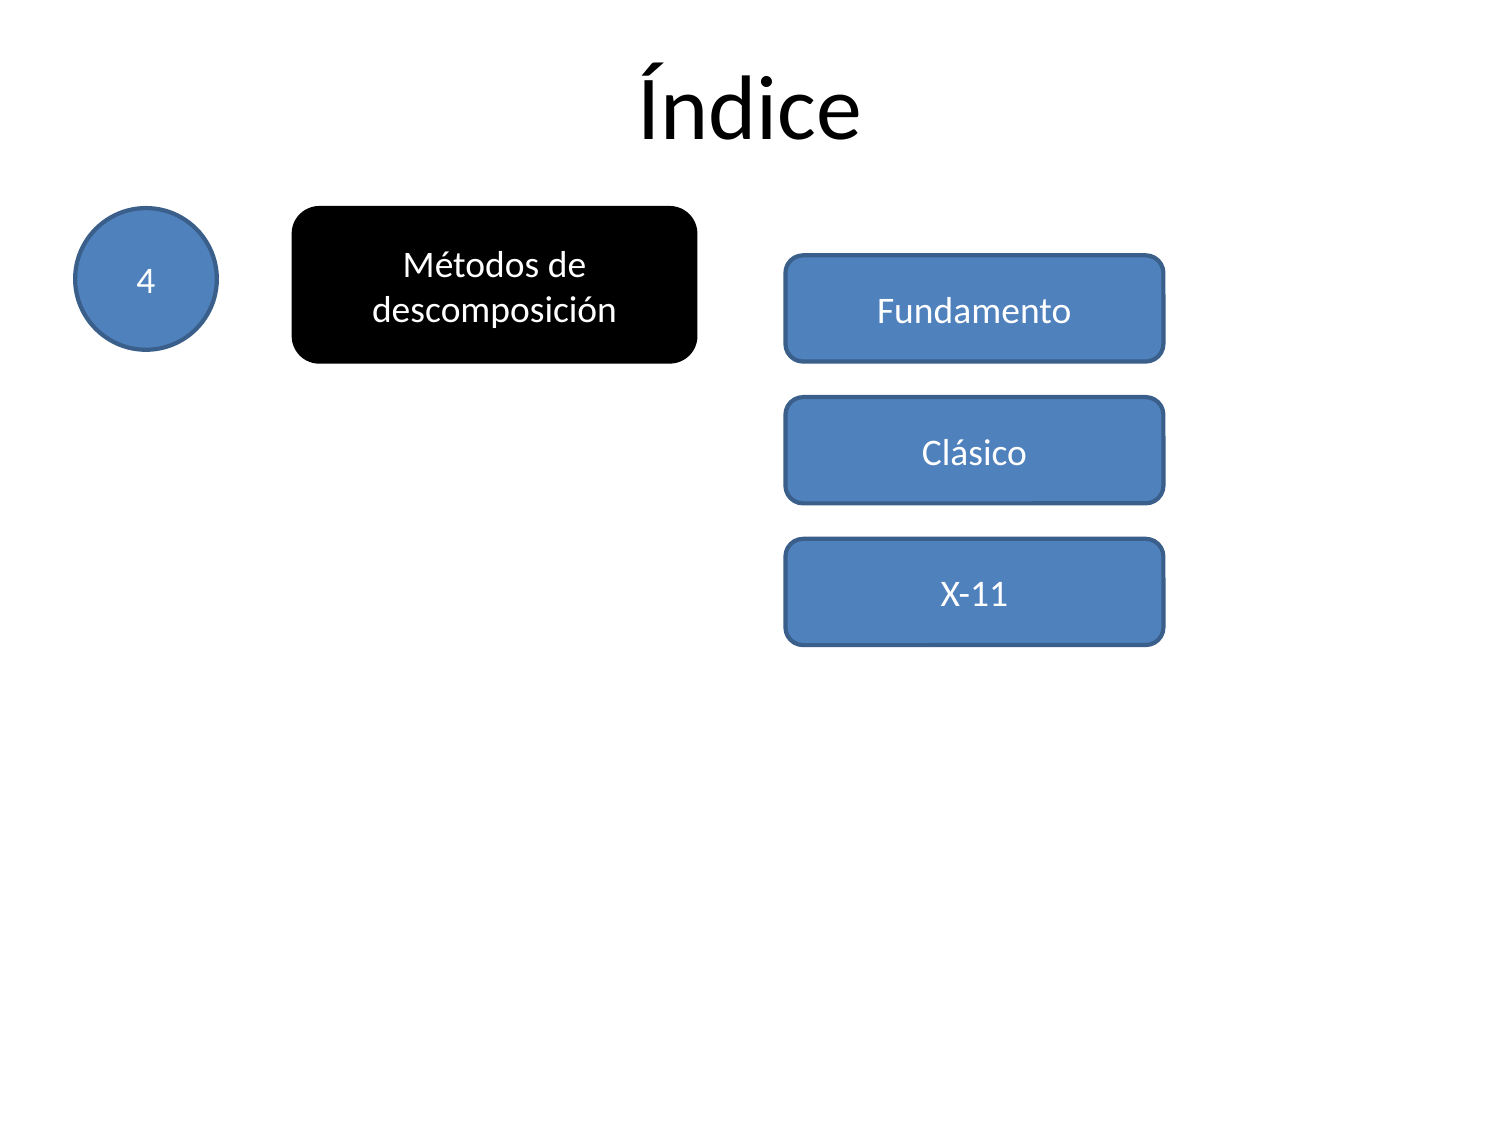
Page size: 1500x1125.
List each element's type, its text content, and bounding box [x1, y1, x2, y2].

text_box 4 [73, 205, 219, 352]
text_box Fundamento [783, 253, 1166, 364]
text_box Métodos de descomposición [291, 205, 698, 364]
text_box X-11 [783, 536, 1166, 648]
text_box Clásico [783, 394, 1166, 506]
title Índice [75, 33, 1425, 173]
